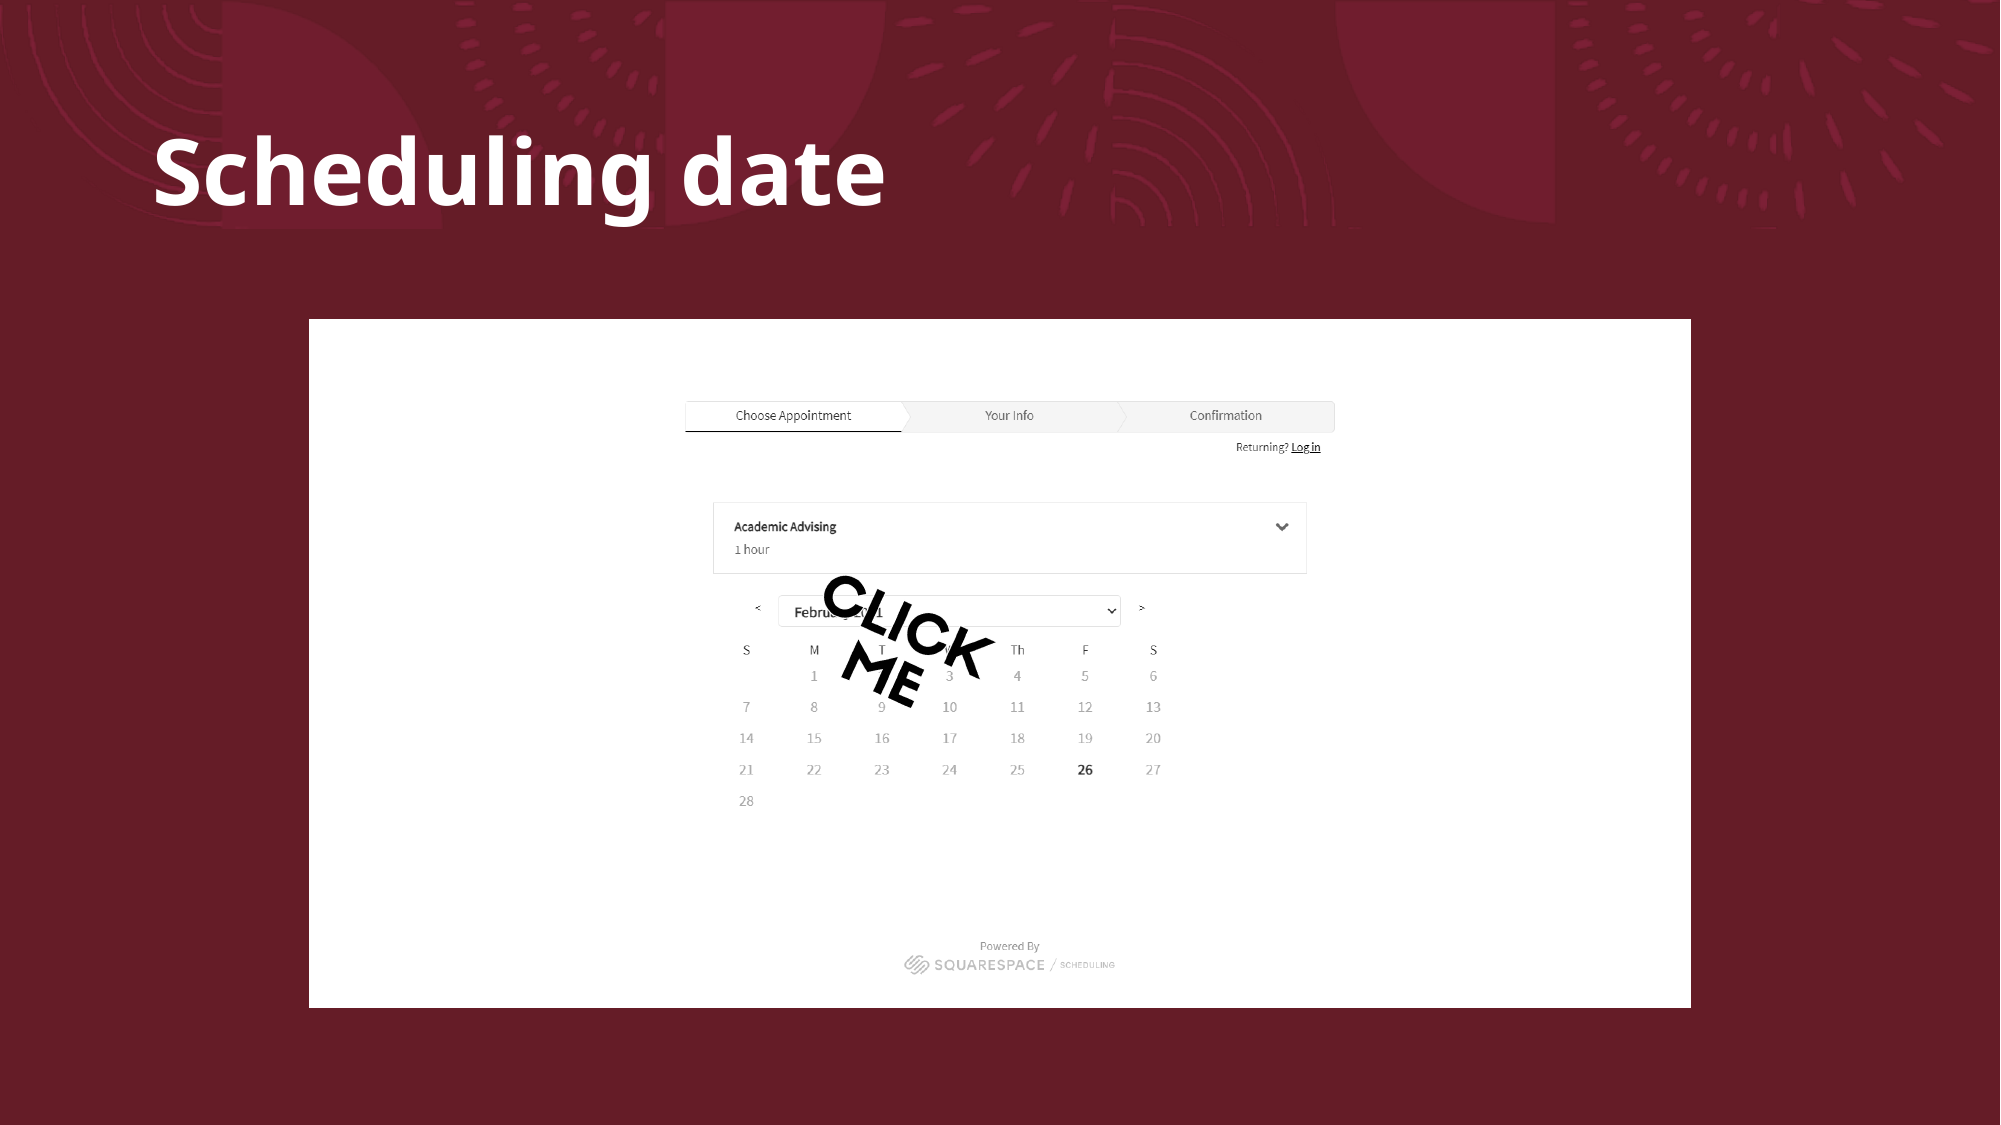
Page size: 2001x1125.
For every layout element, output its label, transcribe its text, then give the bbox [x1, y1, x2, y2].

picture [766, 522, 1088, 844]
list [309, 319, 1691, 1009]
title Scheduling date [137, 60, 1863, 278]
